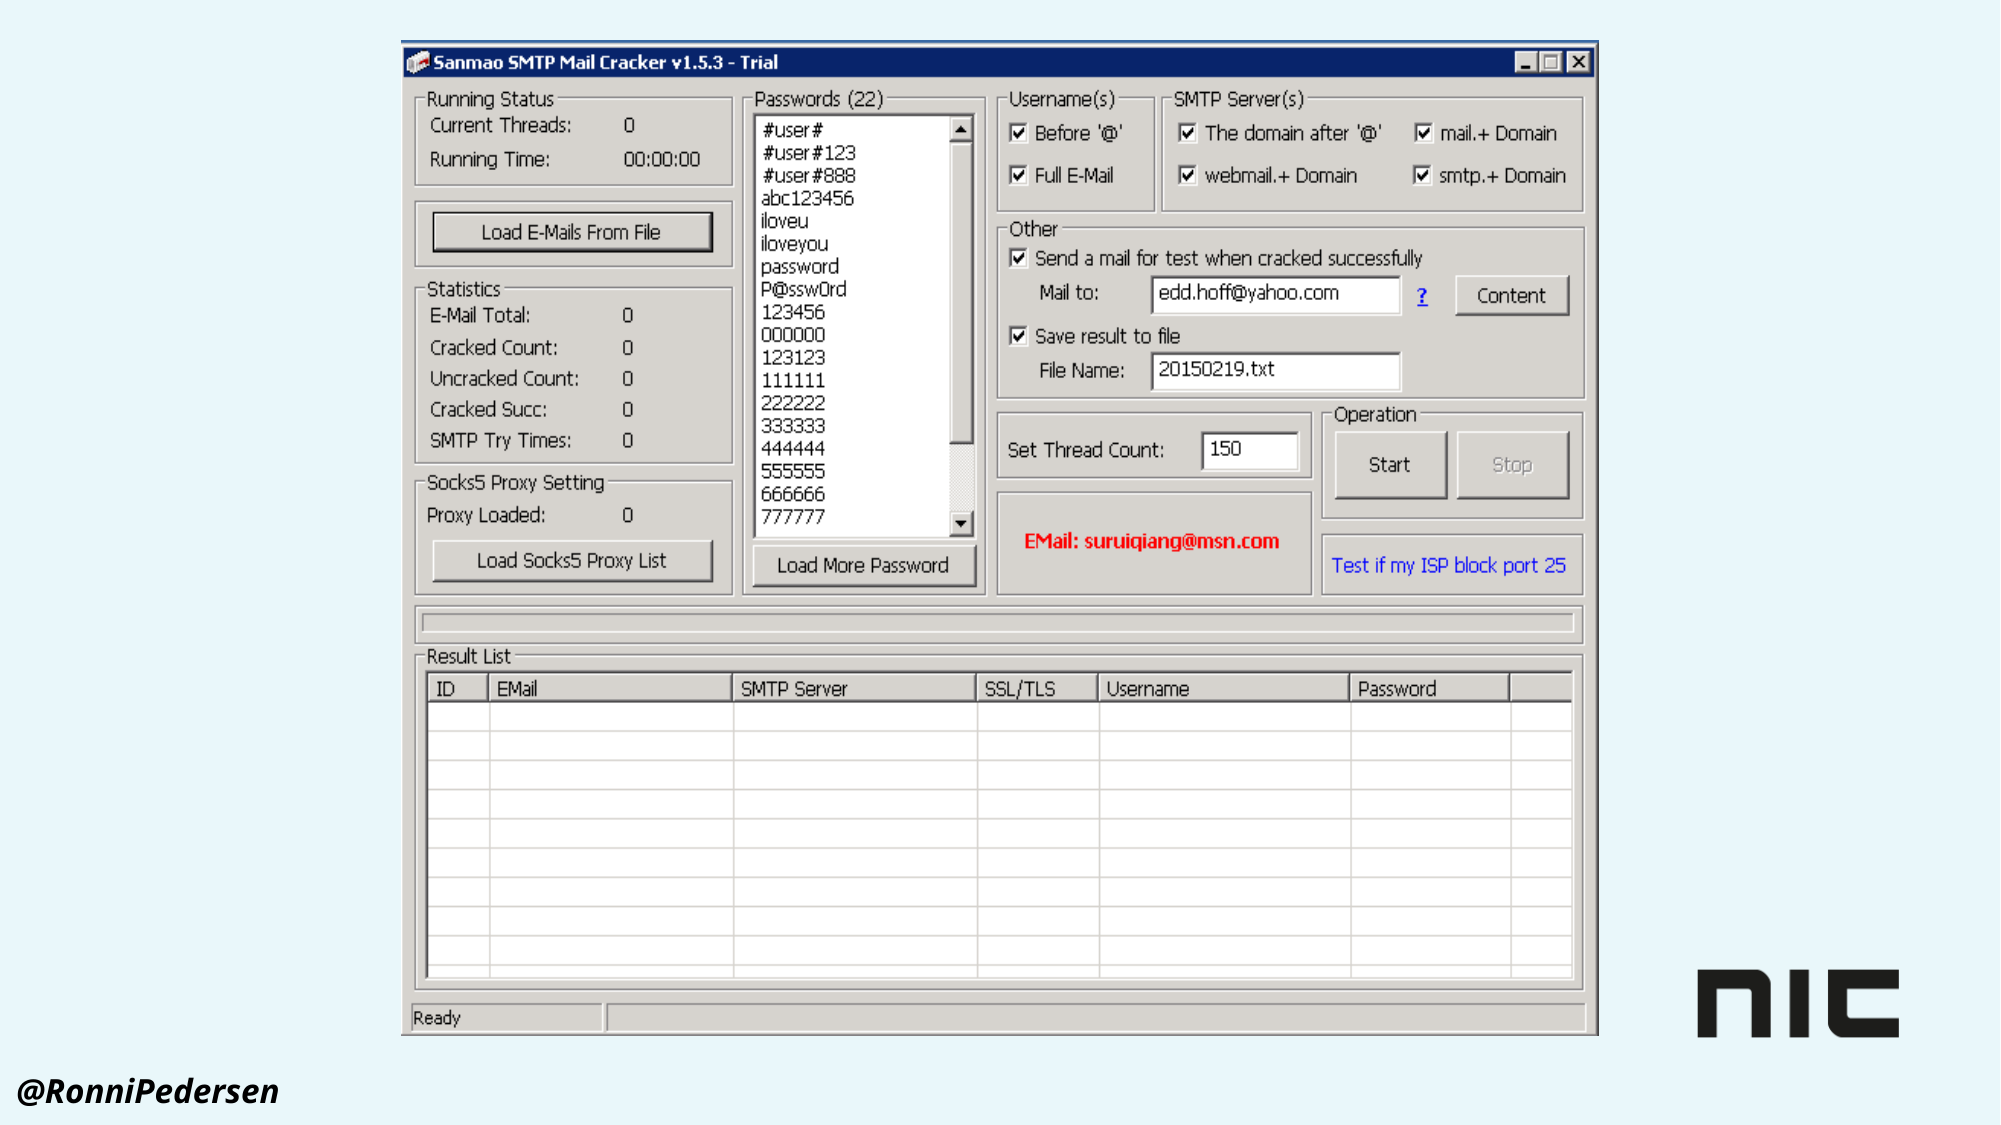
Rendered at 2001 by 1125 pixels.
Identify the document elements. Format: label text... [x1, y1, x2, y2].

picture [0, 0, 2001, 1125]
text_box @RonniPedersen [1, 1062, 295, 1118]
